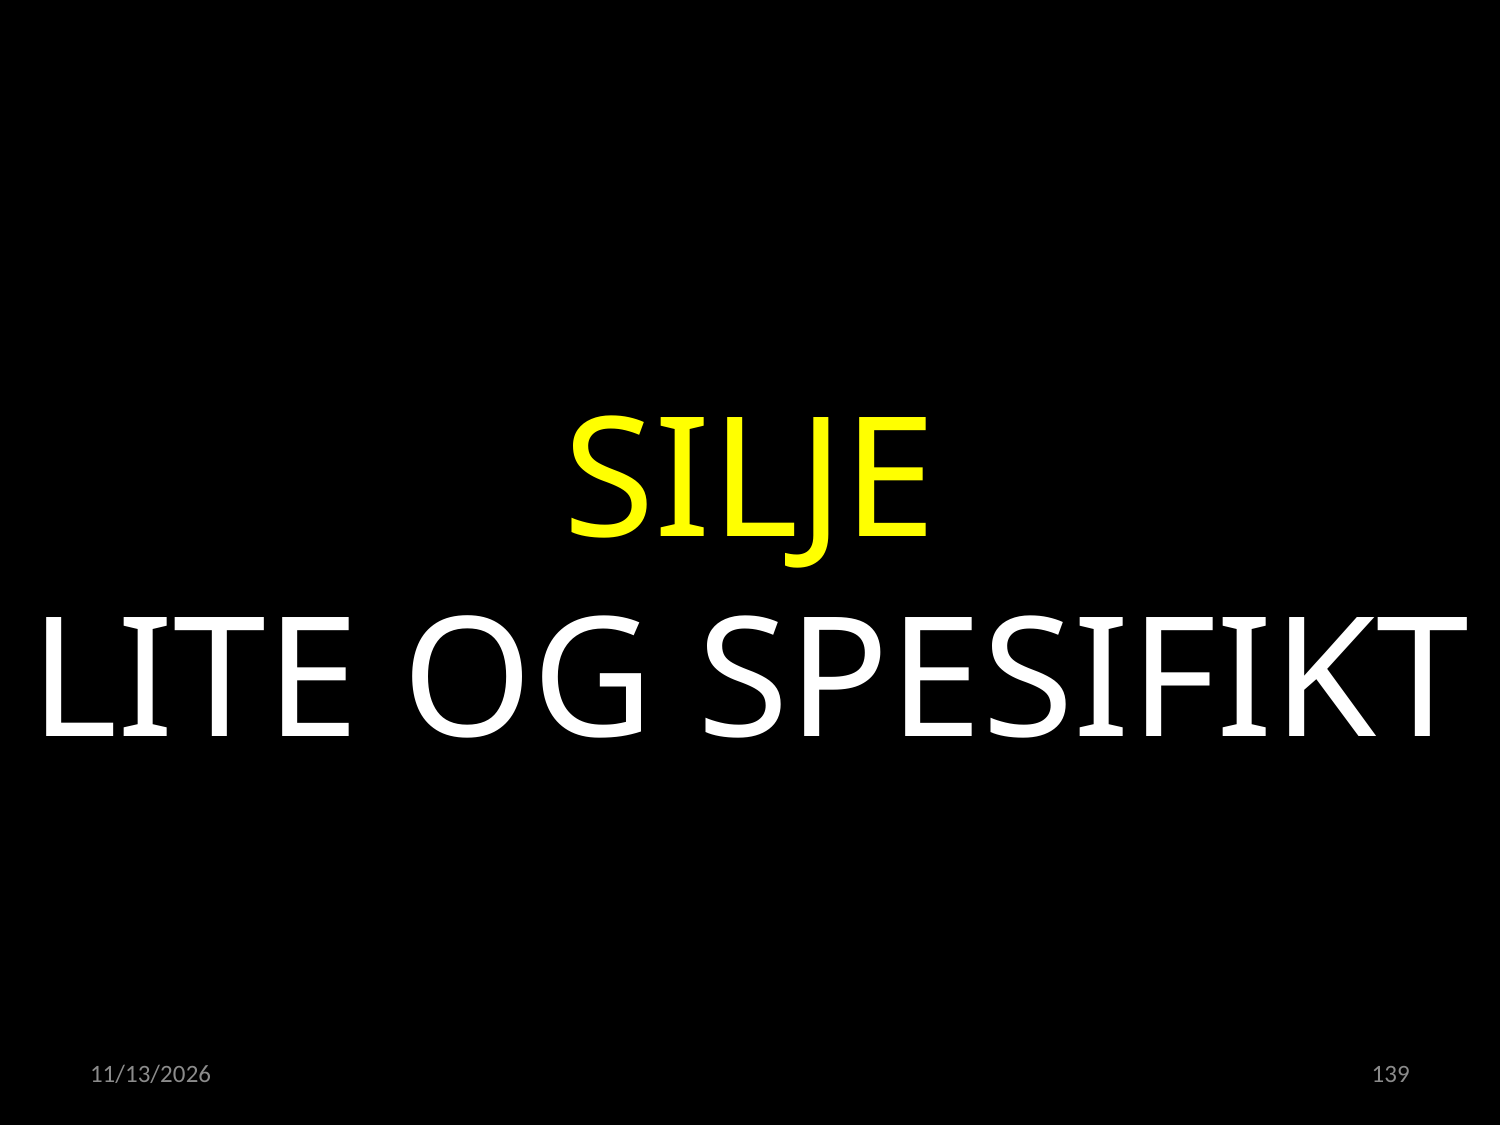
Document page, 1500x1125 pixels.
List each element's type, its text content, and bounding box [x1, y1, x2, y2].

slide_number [75, 1042, 425, 1103]
slide_number 139 [1074, 1042, 1425, 1103]
text_box SILJE LITE OG SPESIFIKT [0, 361, 1500, 464]
